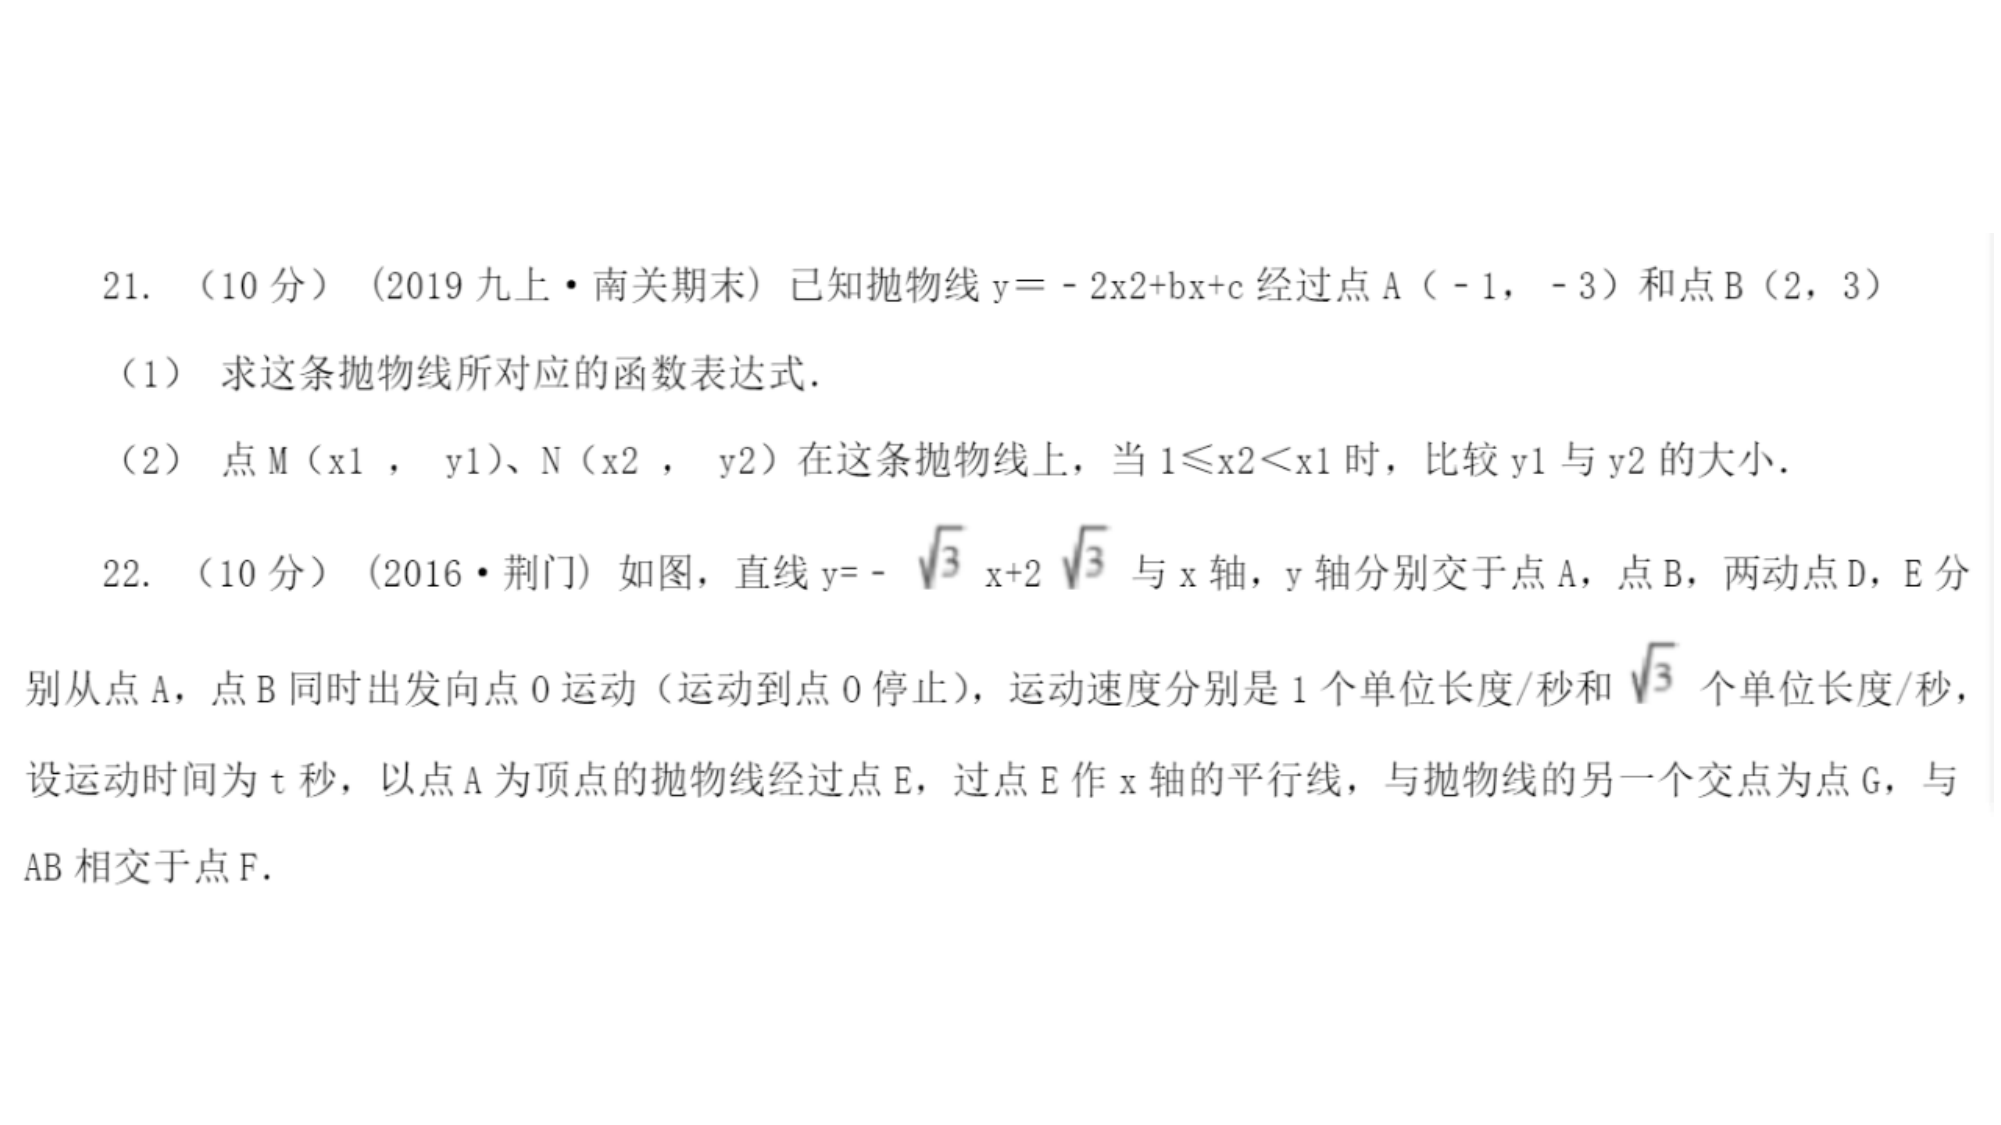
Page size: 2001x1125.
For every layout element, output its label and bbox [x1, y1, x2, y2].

picture [6, 233, 1994, 892]
